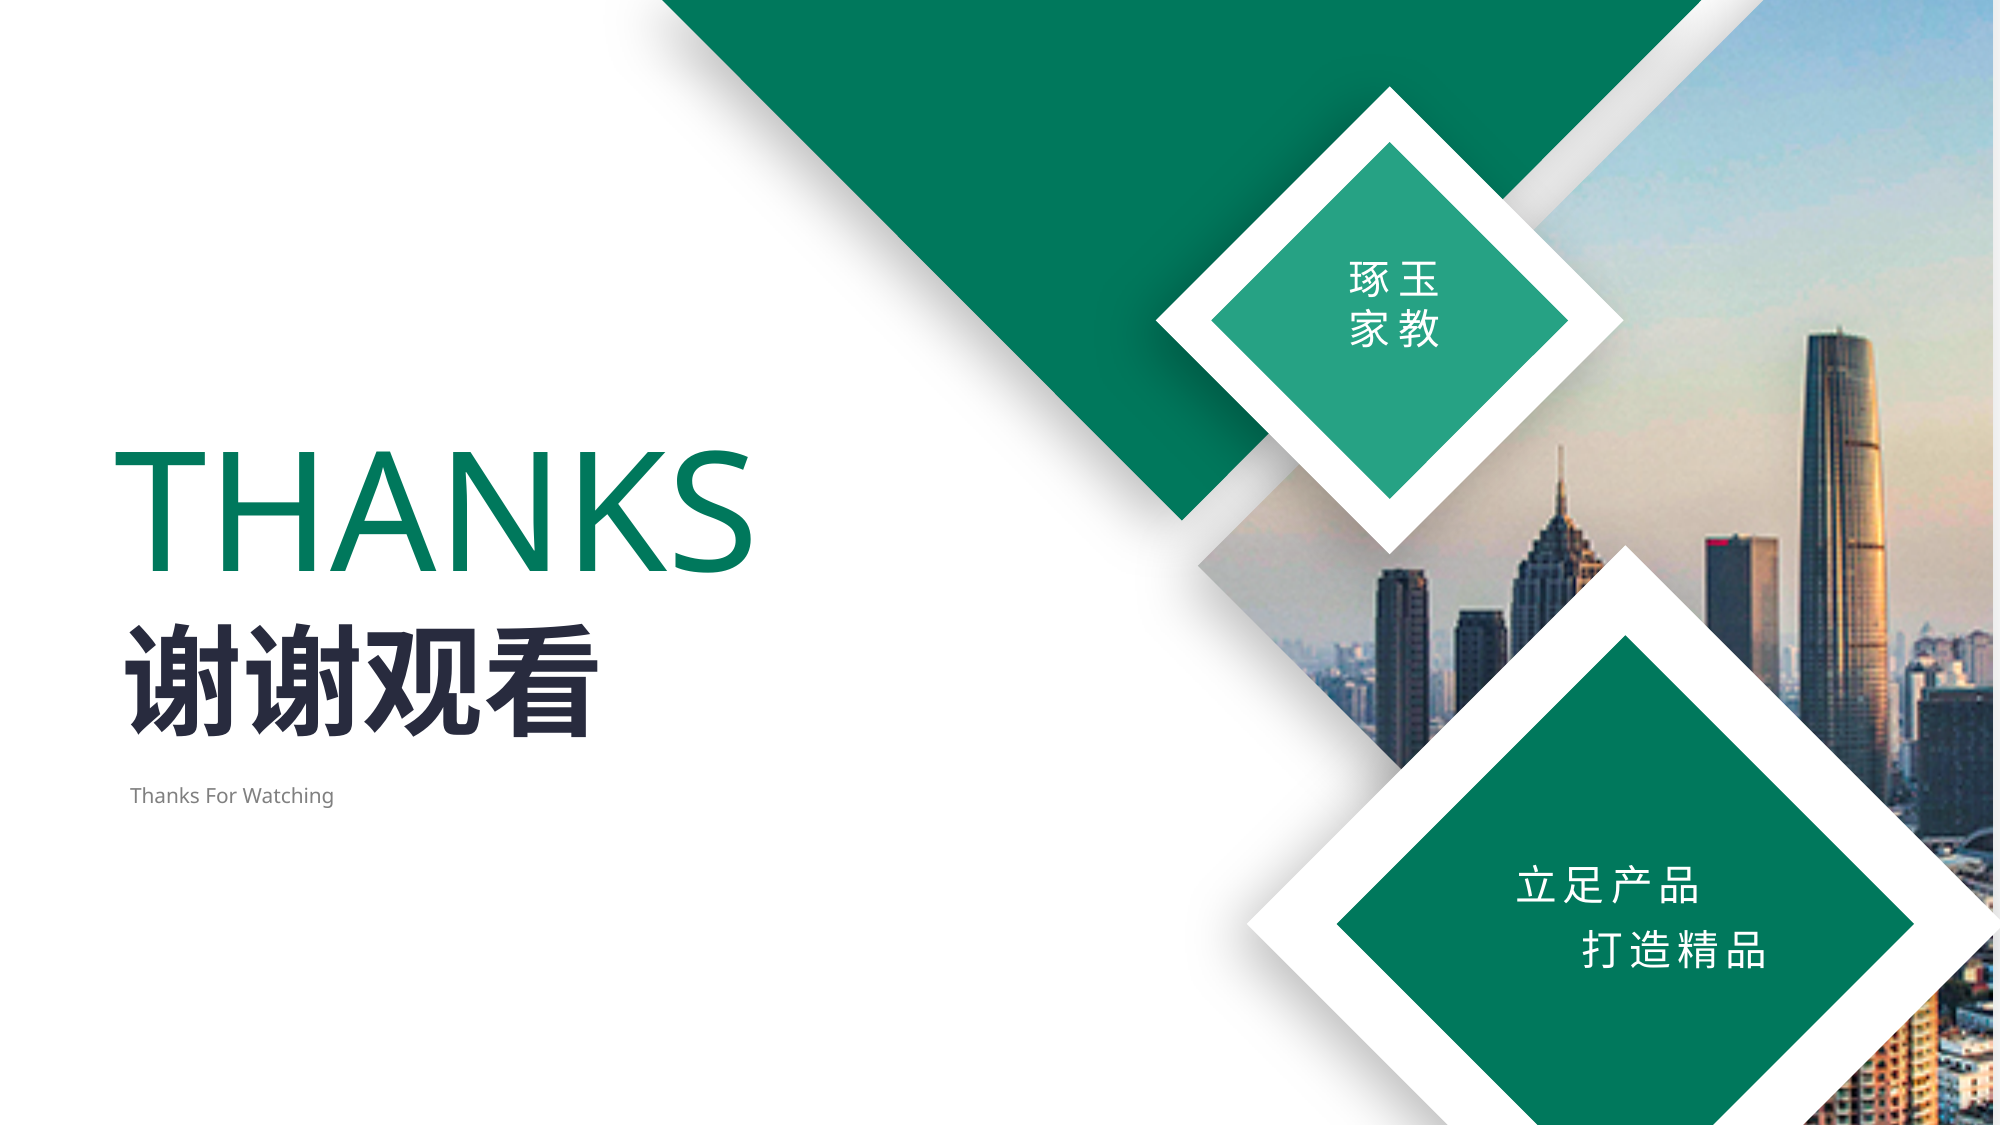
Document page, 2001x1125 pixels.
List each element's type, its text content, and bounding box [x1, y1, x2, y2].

text_box [1195, 0, 1996, 903]
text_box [1223, 154, 1556, 487]
text_box [1898, 970, 1996, 1125]
text_box 谢谢观看 [106, 612, 620, 759]
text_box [1357, 655, 1894, 1125]
text_box Thanks For Watching [115, 770, 983, 815]
text_box THANKS [100, 397, 774, 612]
text_box [660, 0, 1704, 523]
